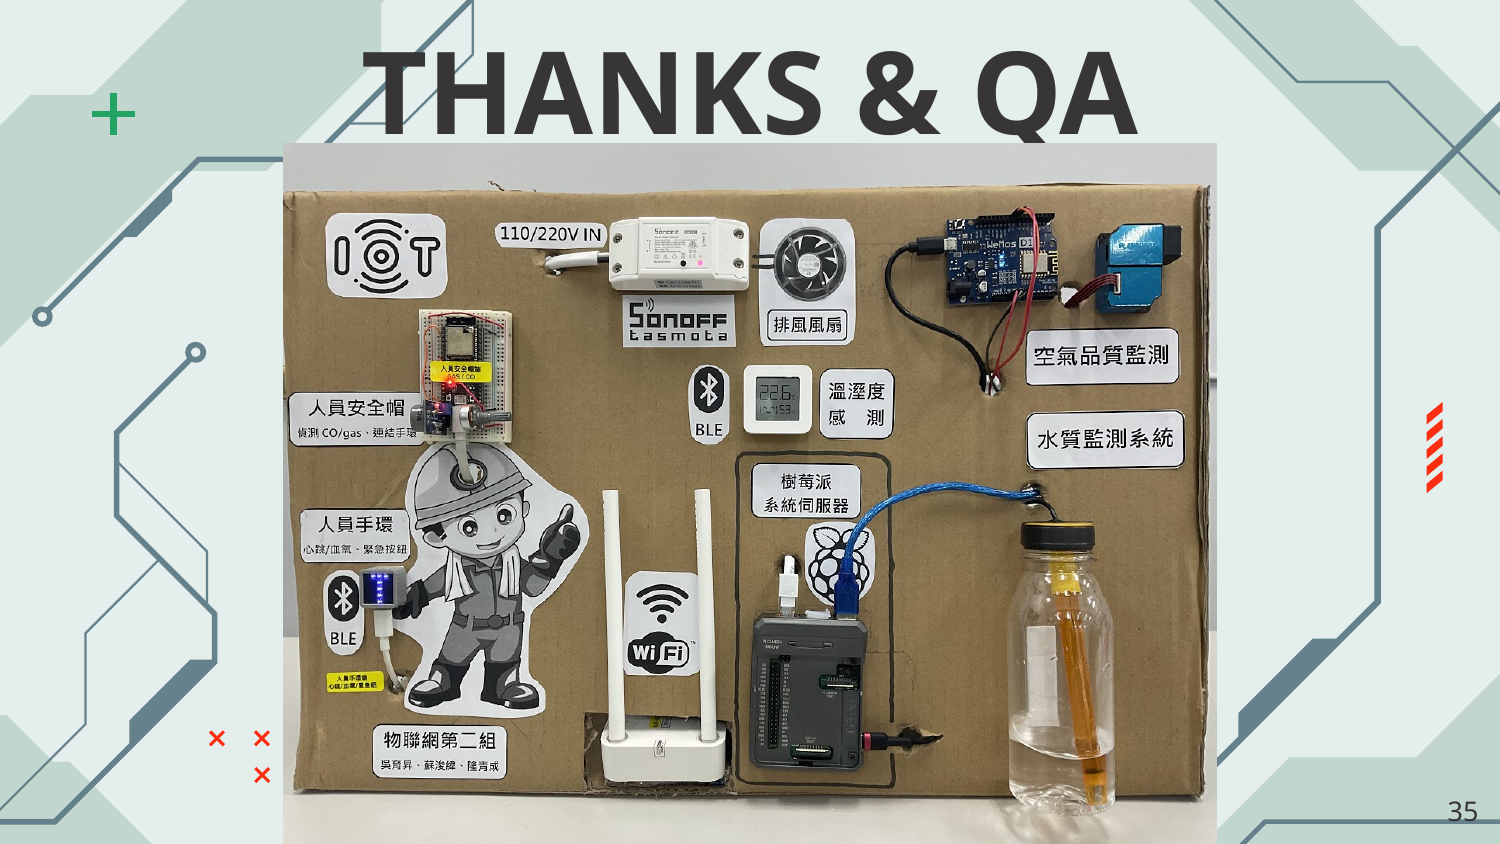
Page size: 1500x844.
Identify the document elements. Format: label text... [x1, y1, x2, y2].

picture [282, 143, 1217, 844]
title THANKS & QA [176, 25, 1324, 152]
slide_number ‹#› [1403, 779, 1494, 844]
